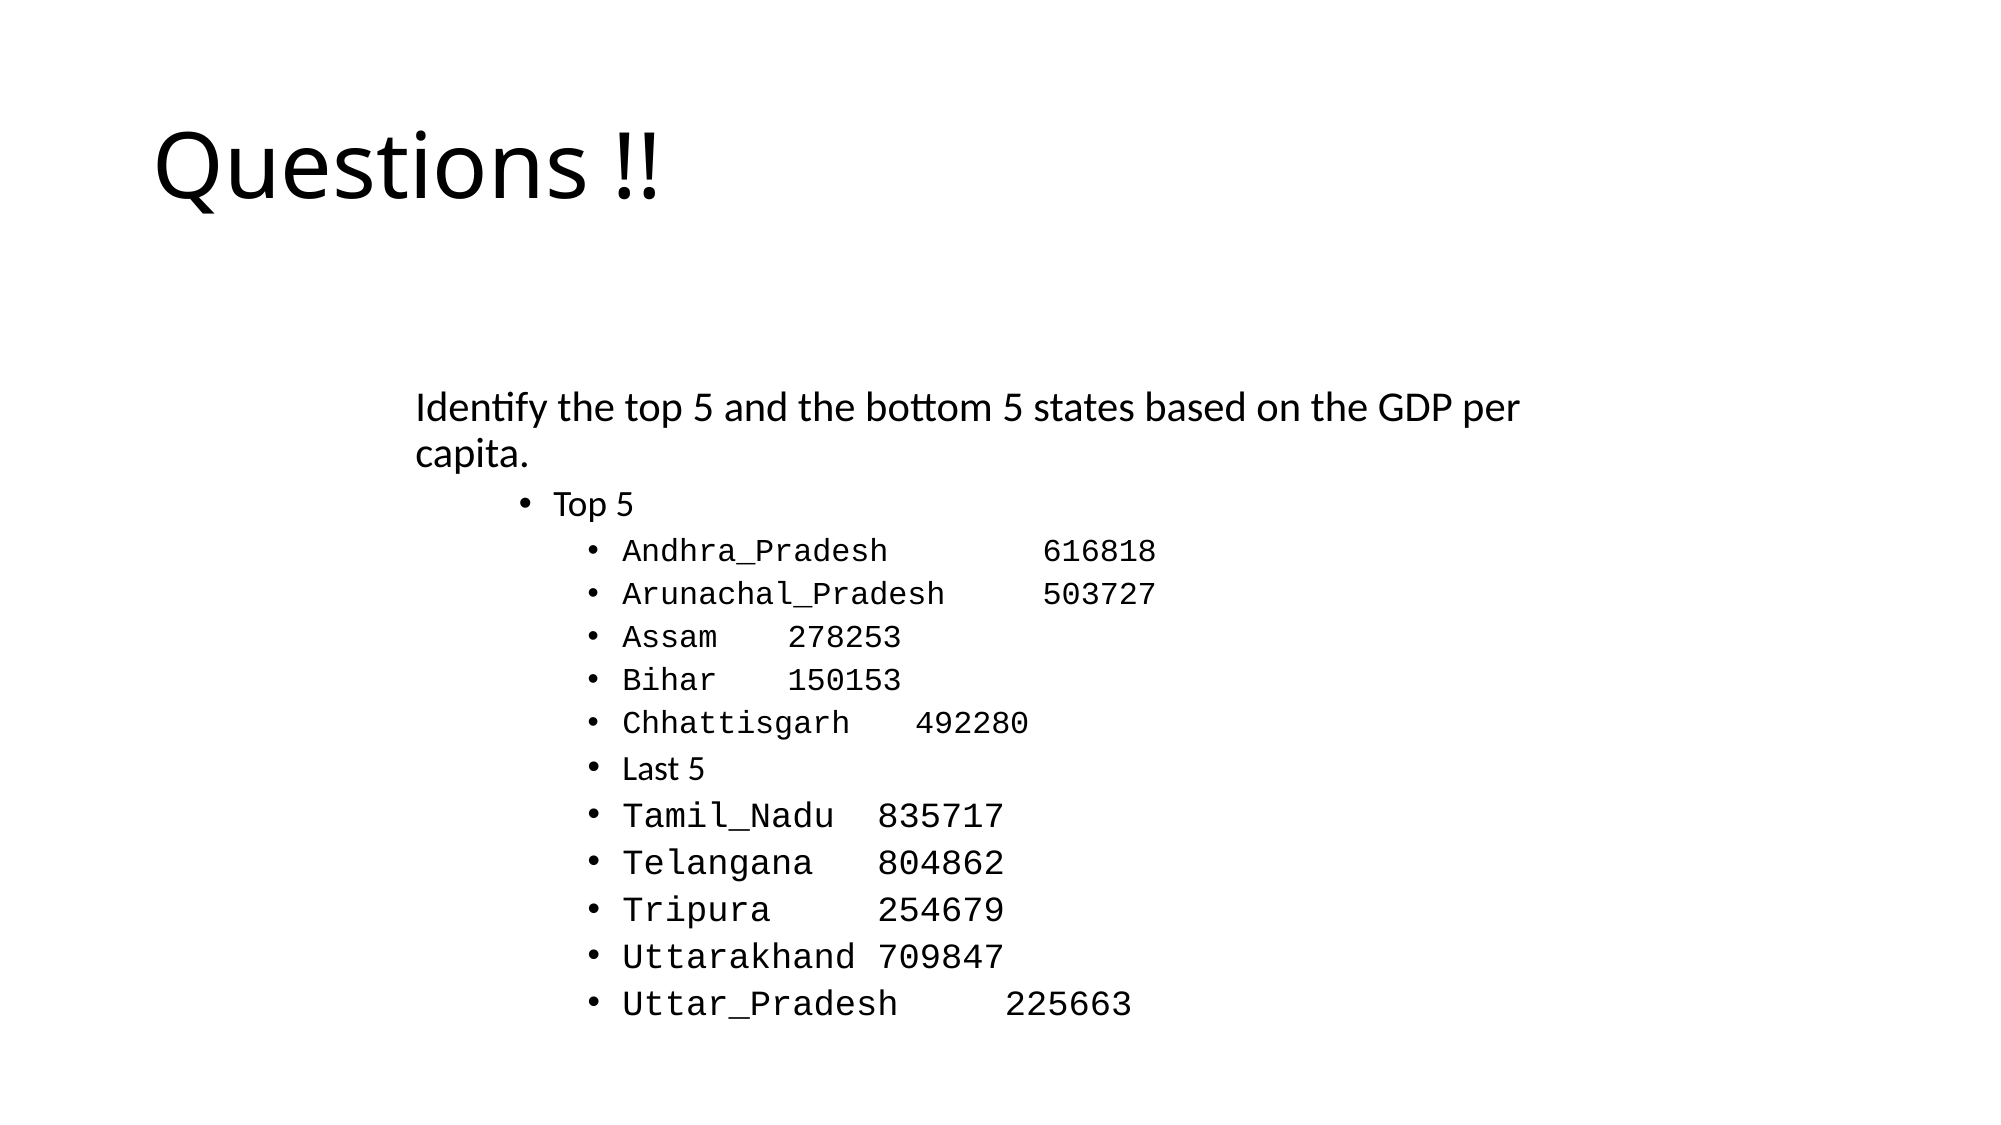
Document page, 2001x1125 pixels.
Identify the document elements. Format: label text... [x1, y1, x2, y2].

list Identify the top 5 and the bottom 5 states based on the GDP per capita. Top 5 Andhra_Pradesh 616818 Arunachal_Pradesh 503727 Assam 278253 Bihar 150153 Chhattisgarh 492280 Last 5 Tamil_Nadu 835717 Telangana 804862 Tripura 254679 Uttarakhand 709847 Uttar_Pradesh 225663 [366, 377, 1634, 1038]
title Questions !! [137, 59, 1863, 278]
